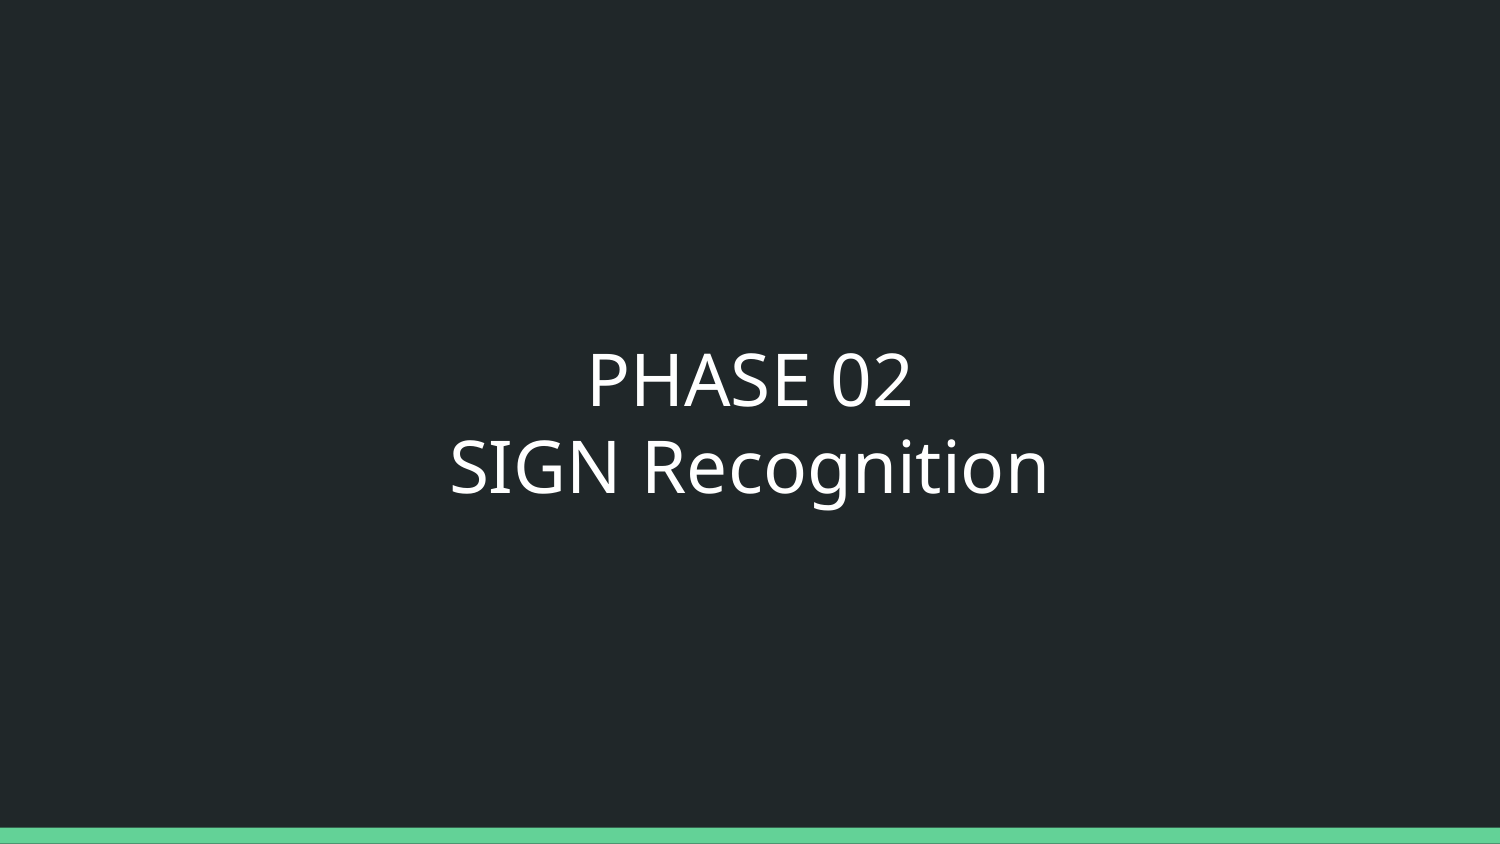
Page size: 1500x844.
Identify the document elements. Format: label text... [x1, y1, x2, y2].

text_box PHASE 02 SIGN Recognition [226, 318, 1274, 524]
